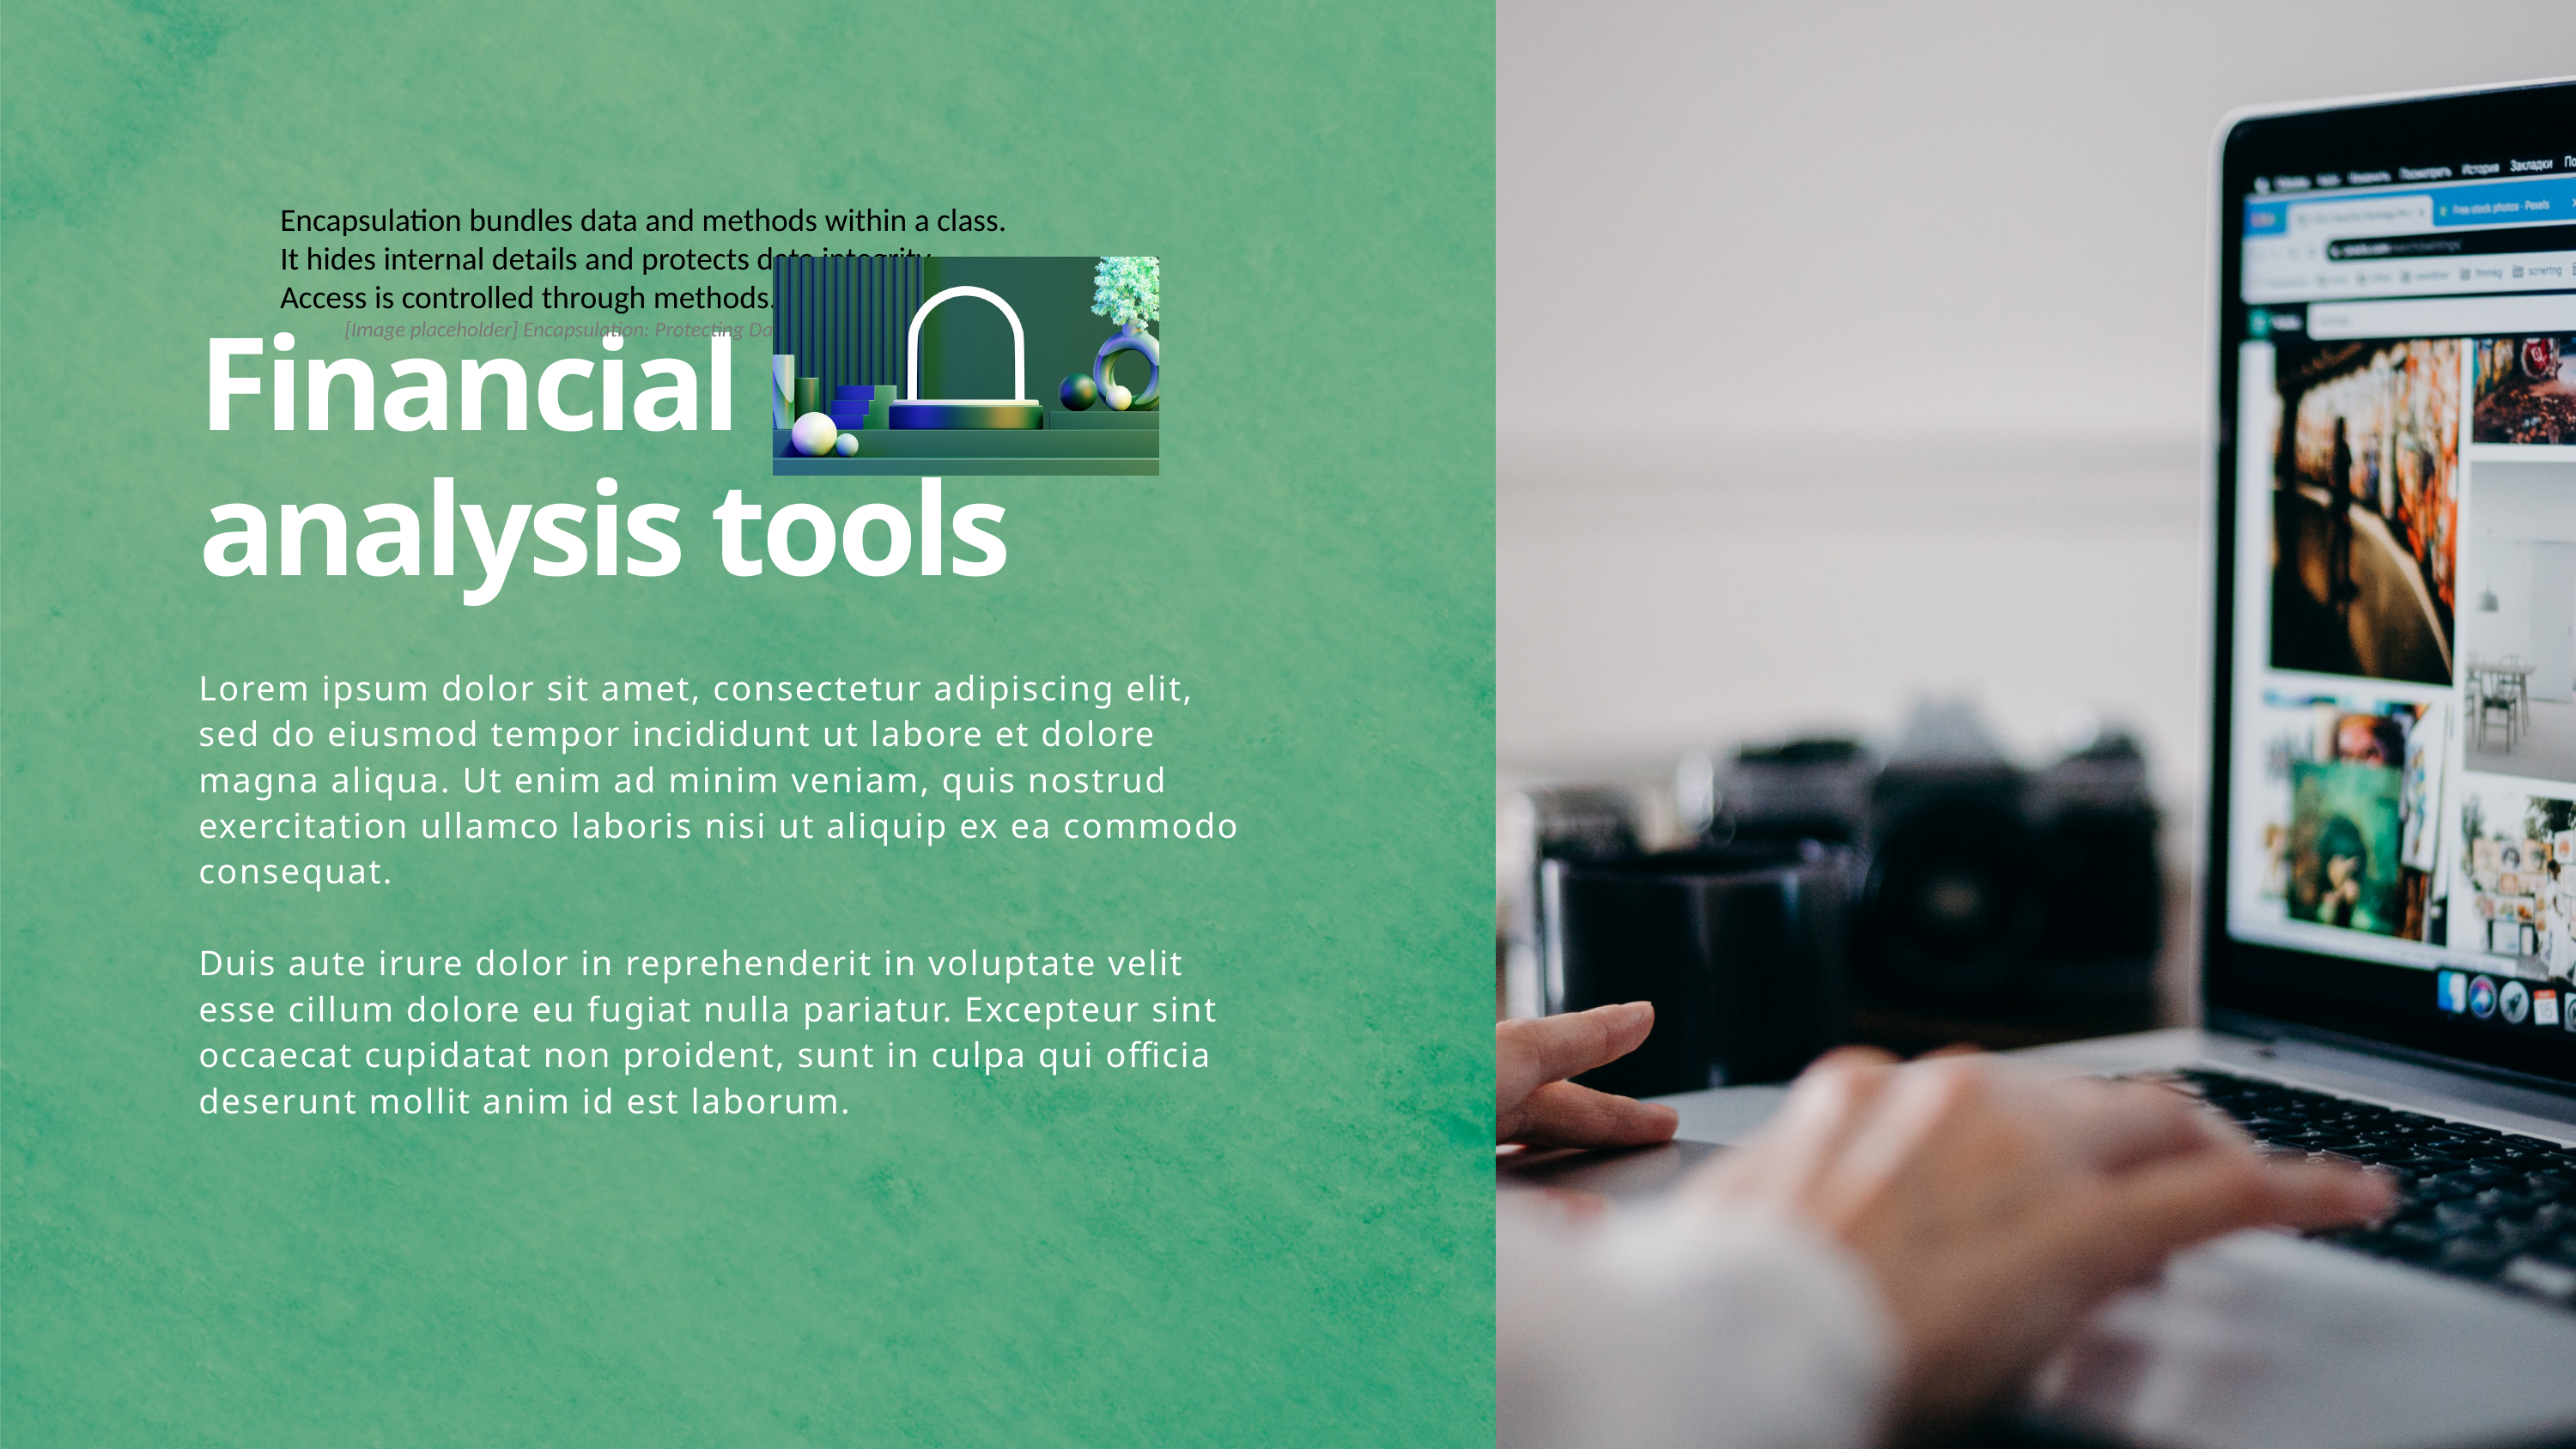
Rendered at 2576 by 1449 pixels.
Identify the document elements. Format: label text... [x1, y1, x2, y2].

text_box Lorem ipsum dolor sit amet, consectetur adipiscing elit, sed do eiusmod tempor incididunt ut labore et dolore magna aliqua. Ut enim ad minim veniam, quis nostrud exercitation ullamco laboris nisi ut aliquip ex ea commodo consequat. Duis aute irure dolor in reprehenderit in voluptate velit esse cillum dolore eu fugiat nulla pariatur. Excepteur sint occaecat cupidatat non proident, sunt in culpa qui officia deserunt mollit anim id est laborum. [198, 661, 1257, 1121]
text_box [0, 0, 1496, 1449]
text_box Encapsulation bundles data and methods within a class. It hides internal details and protects data integrity. Access is controlled through methods. [Image placeholder] Encapsulation: Protecting Data [267, 193, 1021, 348]
text_box Financial analysis tools [198, 310, 1288, 602]
text_box [1496, 0, 2576, 1449]
picture [772, 257, 1160, 476]
